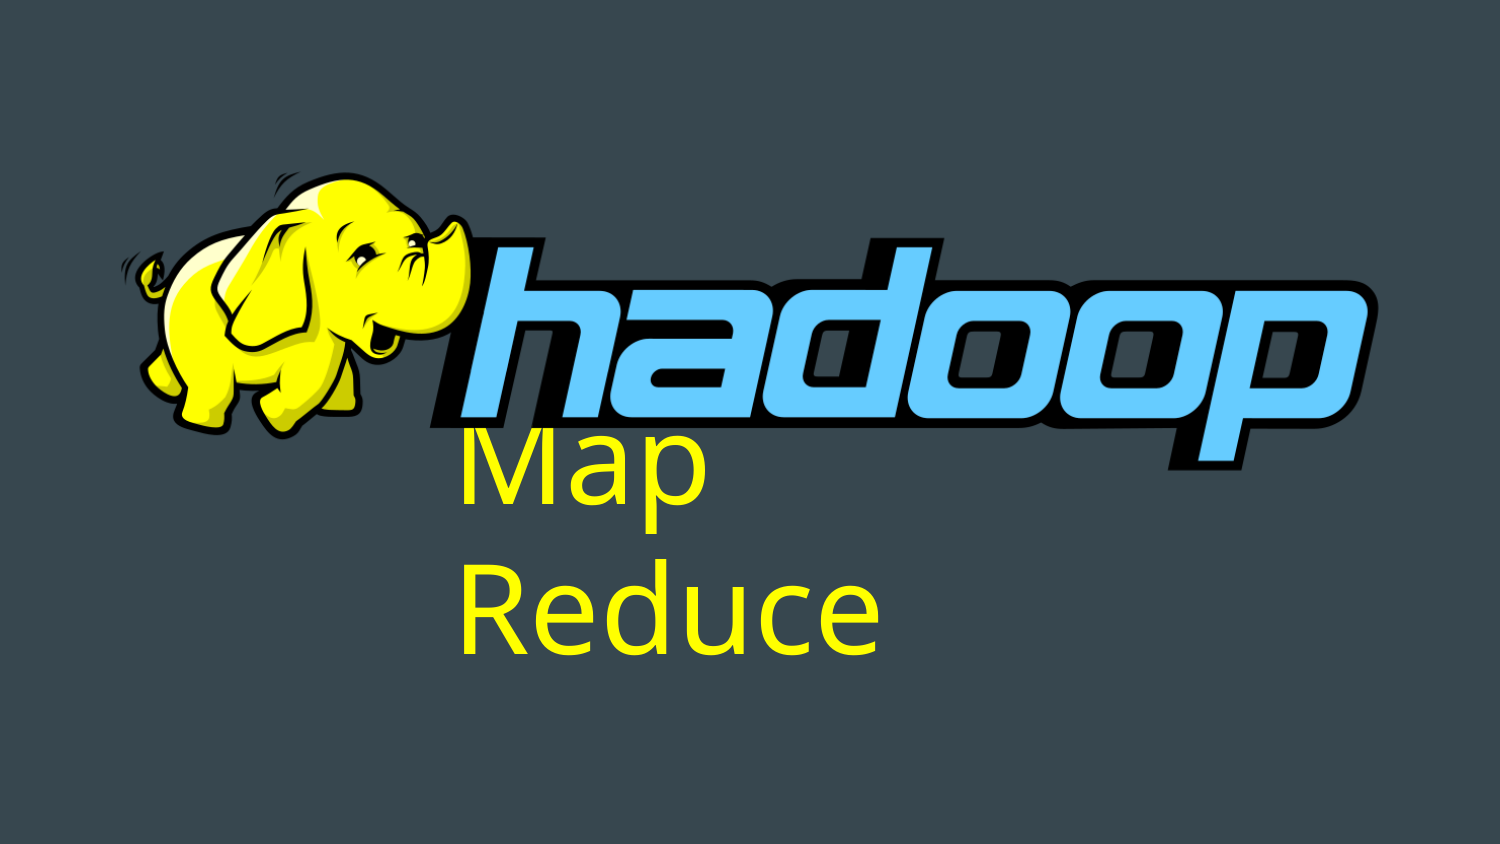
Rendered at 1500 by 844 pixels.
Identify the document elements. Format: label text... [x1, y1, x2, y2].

picture [101, 152, 1398, 490]
title Map Reduce [437, 497, 1176, 606]
